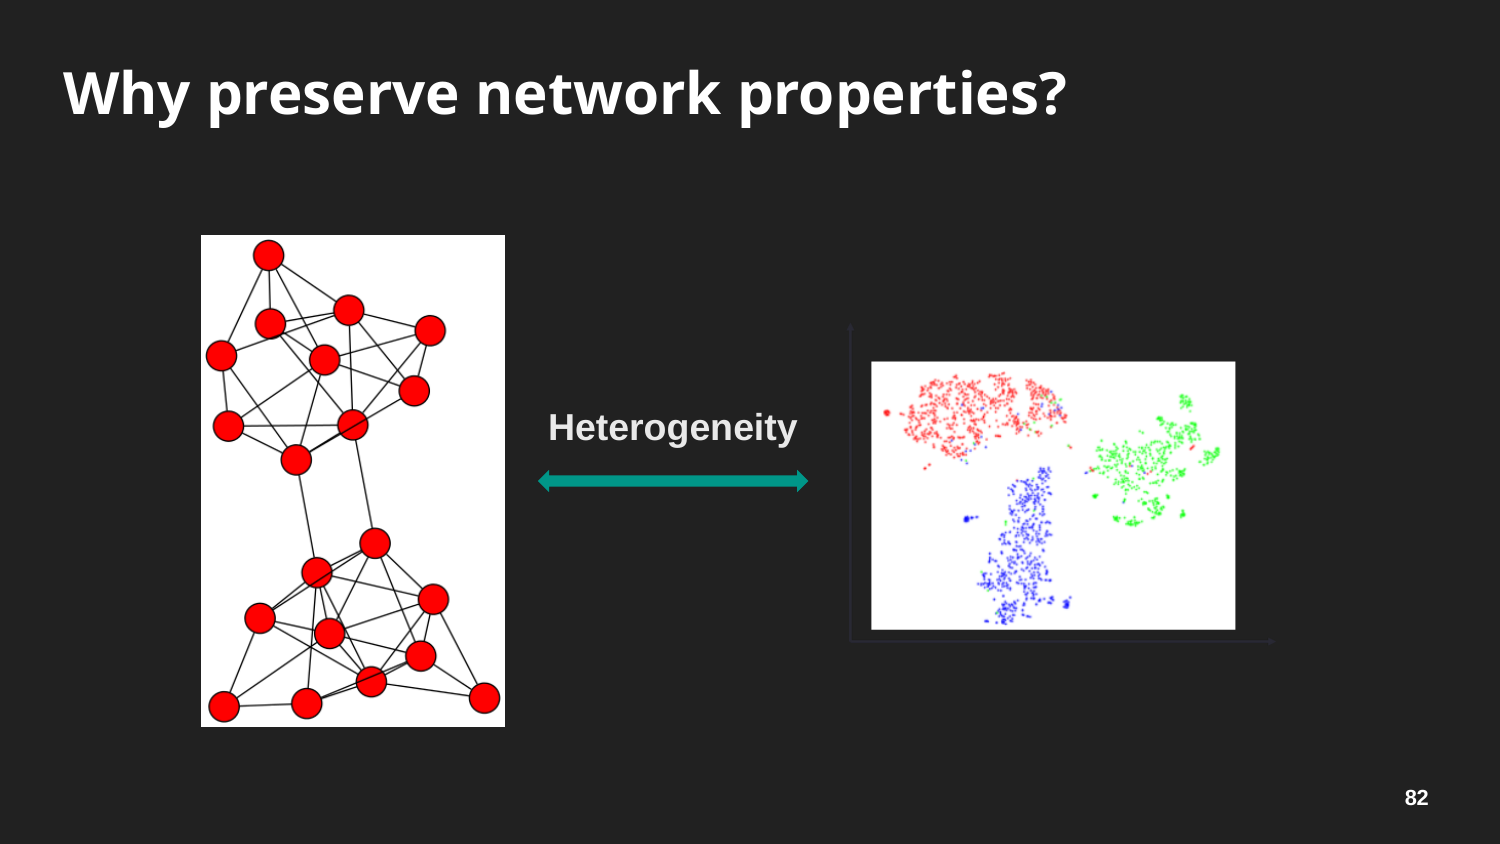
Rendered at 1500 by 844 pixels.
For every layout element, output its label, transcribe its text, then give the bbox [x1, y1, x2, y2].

text_box [537, 469, 809, 493]
text_box Heterogeneity [533, 395, 813, 456]
picture [841, 313, 1283, 649]
slide_number 82 [1389, 764, 1480, 830]
text_box Why preserve network properties? [52, 13, 1384, 177]
picture [201, 235, 505, 727]
